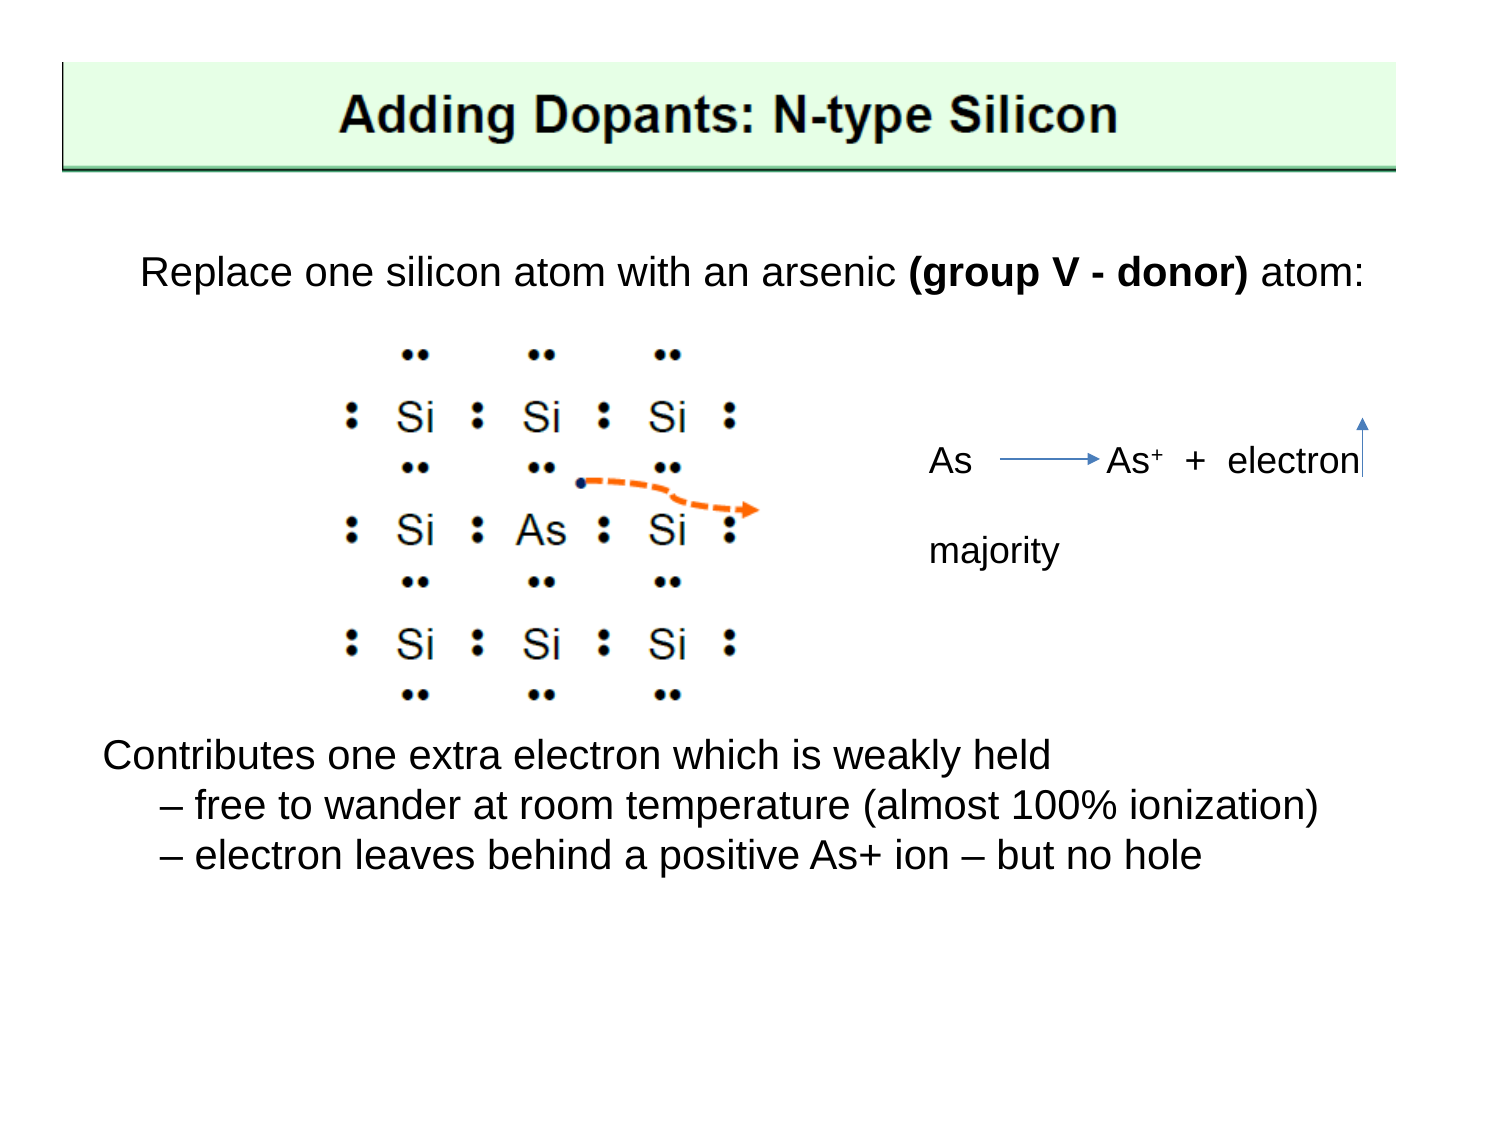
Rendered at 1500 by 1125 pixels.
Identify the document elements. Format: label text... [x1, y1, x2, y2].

text_box Replace one silicon atom with an arsenic (group V - donor) atom: [125, 237, 1438, 303]
picture [302, 337, 782, 724]
text_box As As+ + electron majority [914, 428, 1390, 579]
text_box Contributes one extra electron which is weakly held – free to wander at room temperature (almost 100% ionization) – electron leaves behind a positive As+ ion – but no hole [87, 675, 1338, 976]
picture [62, 62, 1396, 174]
